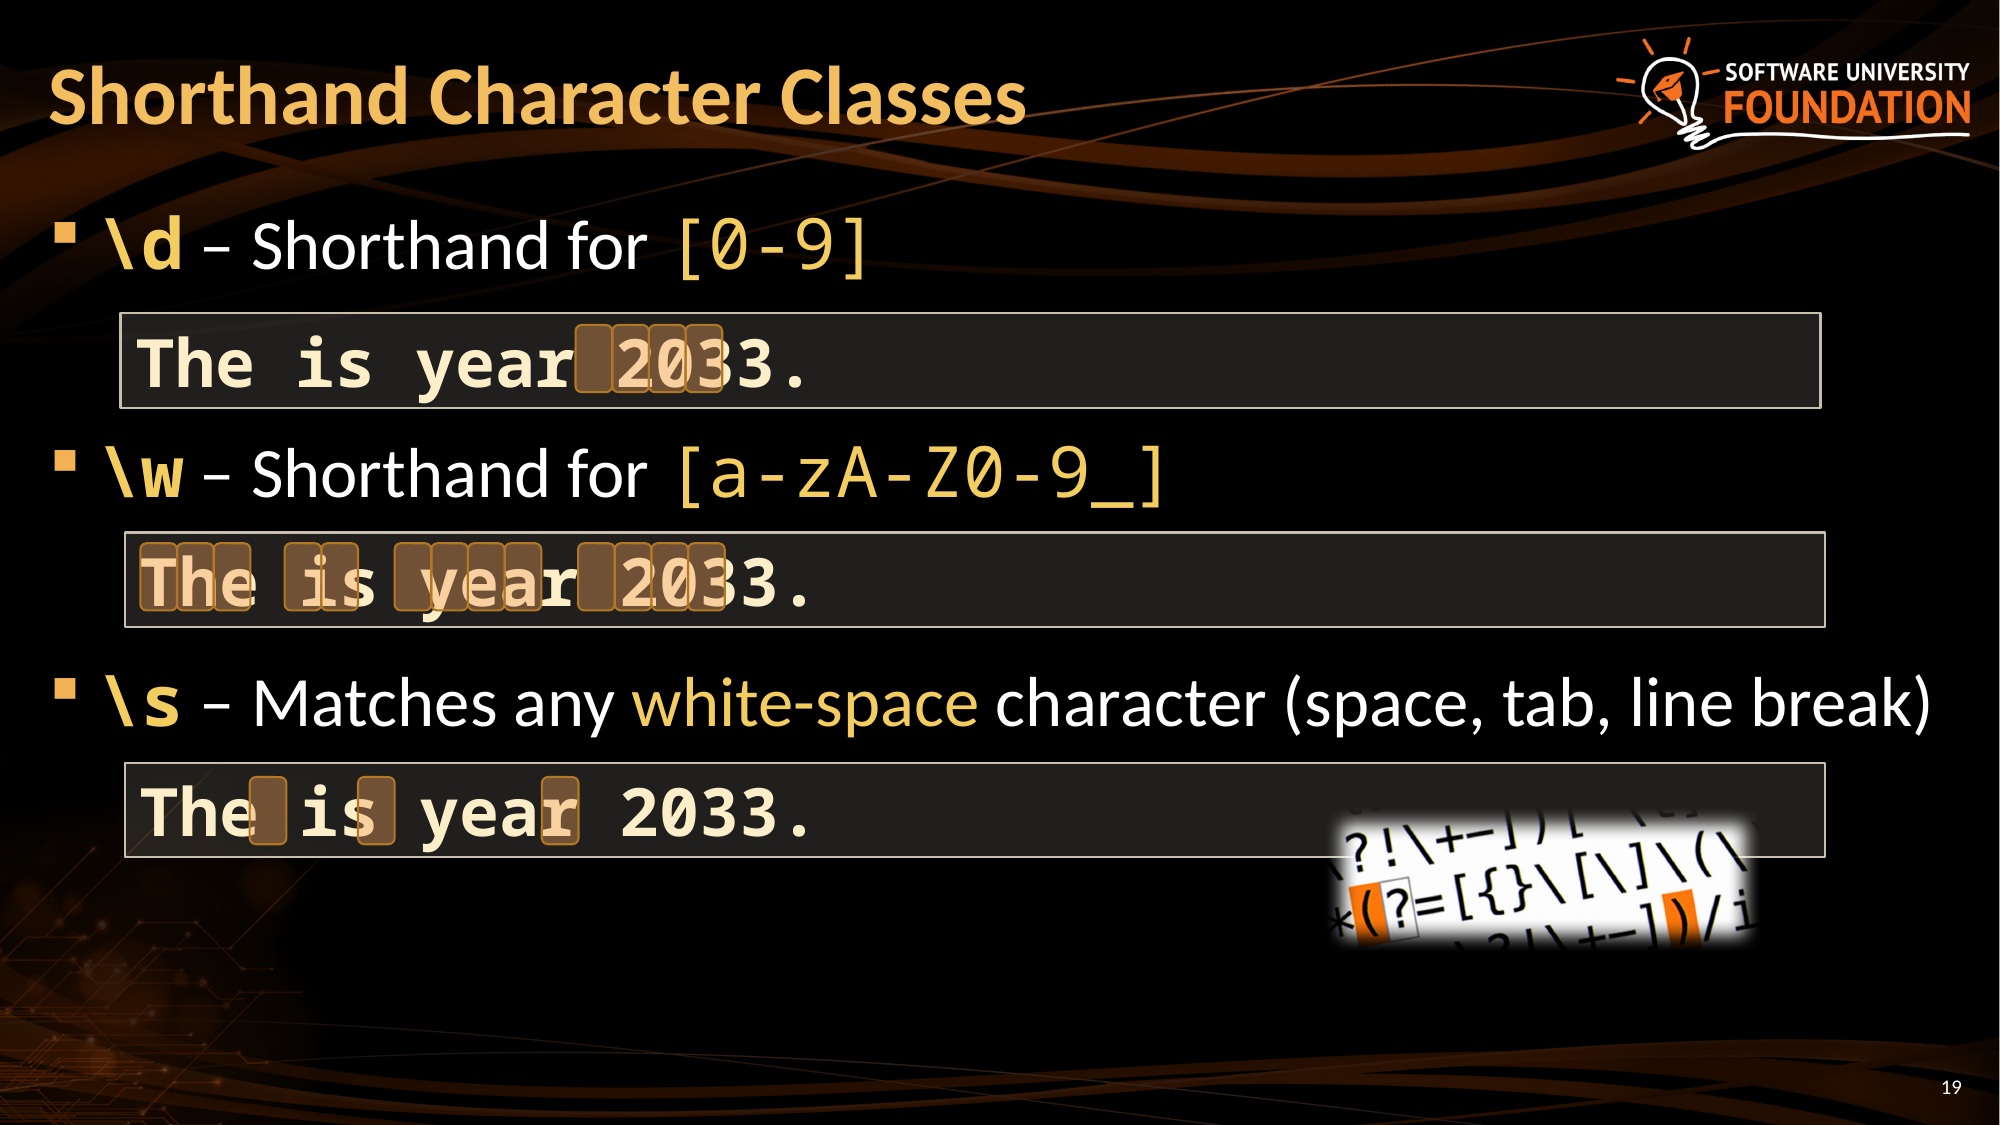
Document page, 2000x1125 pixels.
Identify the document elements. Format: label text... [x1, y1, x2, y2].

text_box [430, 542, 468, 612]
text_box The is year 2033. [120, 313, 1821, 408]
title Shorthand Character Classes [30, 6, 1602, 189]
text_box [650, 542, 688, 612]
text_box [466, 542, 504, 612]
text_box [647, 323, 685, 394]
text_box [320, 542, 360, 612]
text_box [283, 542, 321, 612]
text_box The is year 2033. [124, 532, 1825, 628]
text_box [356, 775, 396, 846]
text_box [139, 542, 177, 612]
text_box [212, 542, 252, 612]
text_box [175, 542, 214, 612]
text_box [684, 323, 724, 394]
text_box The is year 2033. [124, 762, 1825, 858]
text_box [611, 323, 649, 394]
text_box [613, 542, 651, 612]
text_box [686, 542, 726, 612]
text_box [574, 323, 612, 394]
text_box [576, 542, 615, 612]
list \d – Shorthand for [0-9] \w – Shorthand for [a-zA-Z0-9_] \s – Matches any white-space character (space, tab, line break) [31, 188, 1968, 1103]
picture [0, 0, 2000, 1125]
text_box [503, 542, 543, 612]
text_box [248, 775, 288, 846]
text_box [393, 542, 431, 612]
text_box [540, 775, 580, 846]
